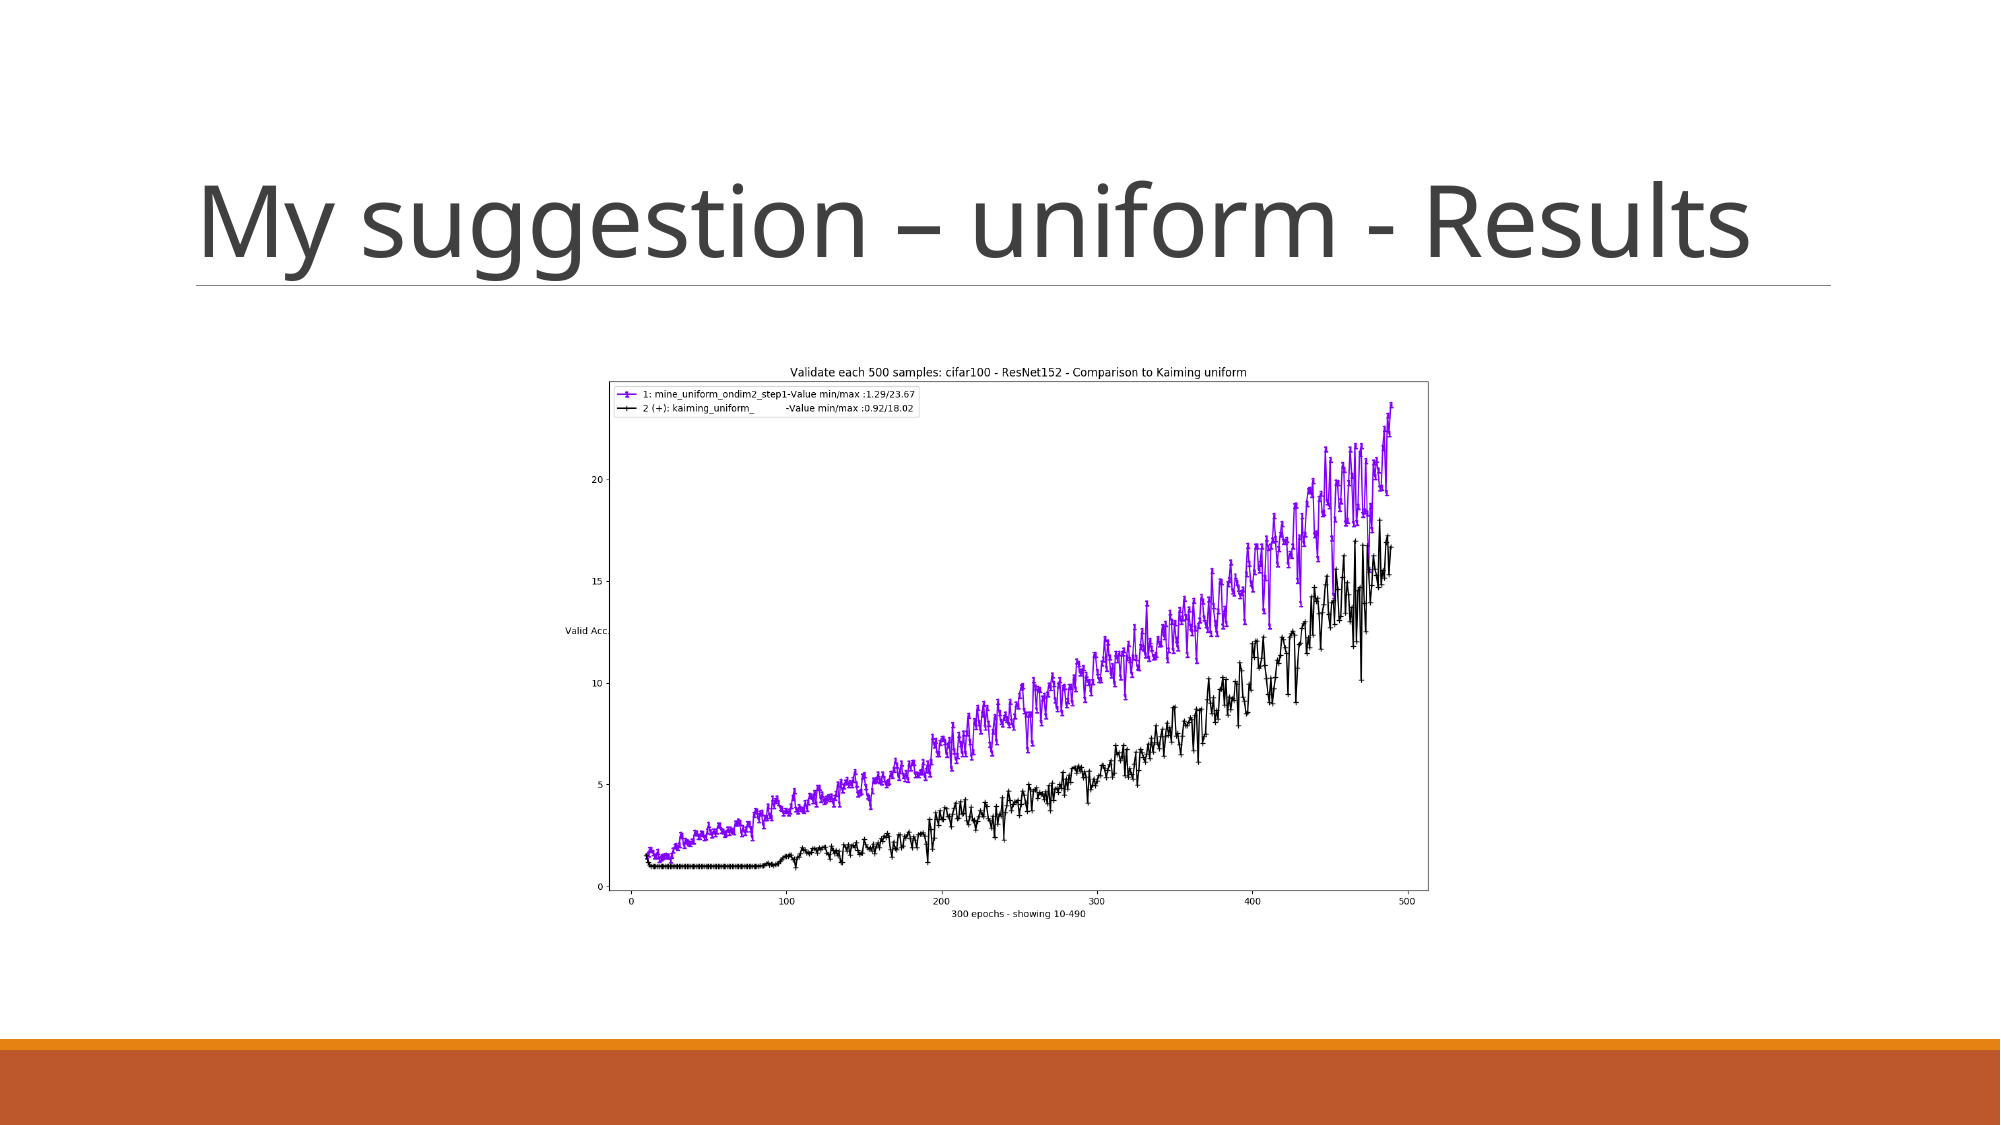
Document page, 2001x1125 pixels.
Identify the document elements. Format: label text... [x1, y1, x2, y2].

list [476, 302, 1534, 964]
title My suggestion – uniform - Results [180, 47, 1830, 285]
